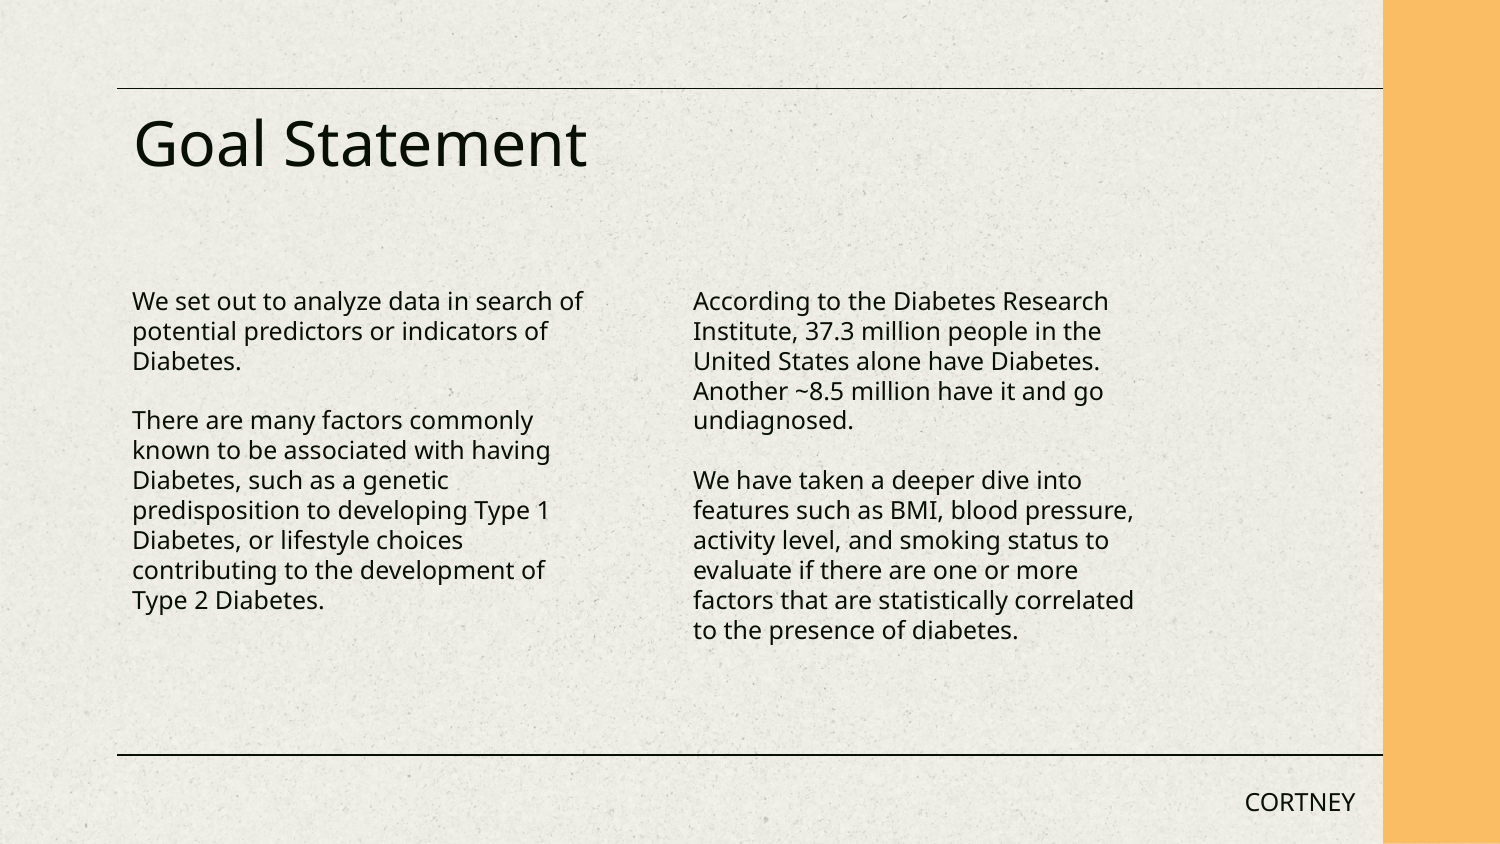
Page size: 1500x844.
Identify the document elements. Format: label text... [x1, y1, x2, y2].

subtitle We set out to analyze data in search of potential predictors or indicators of Diabetes. There are many factors commonly known to be associated with having Diabetes, such as a genetic predisposition to developing Type 1 Diabetes, or lifestyle choices contributing to the development of Type 2 Diabetes. [116, 270, 615, 626]
title Goal Statement [118, 88, 1382, 183]
subtitle According to the Diabetes Research Institute, 37.3 million people in the United States alone have Diabetes. Another ~8.5 million have it and go undiagnosed. We have taken a deeper dive into features such as BMI, blood pressure, activity level, and smoking status to evaluate if there are one or more factors that are statistically correlated to the presence of diabetes. [678, 270, 1176, 626]
subtitle CORTNEY [1016, 771, 1372, 823]
